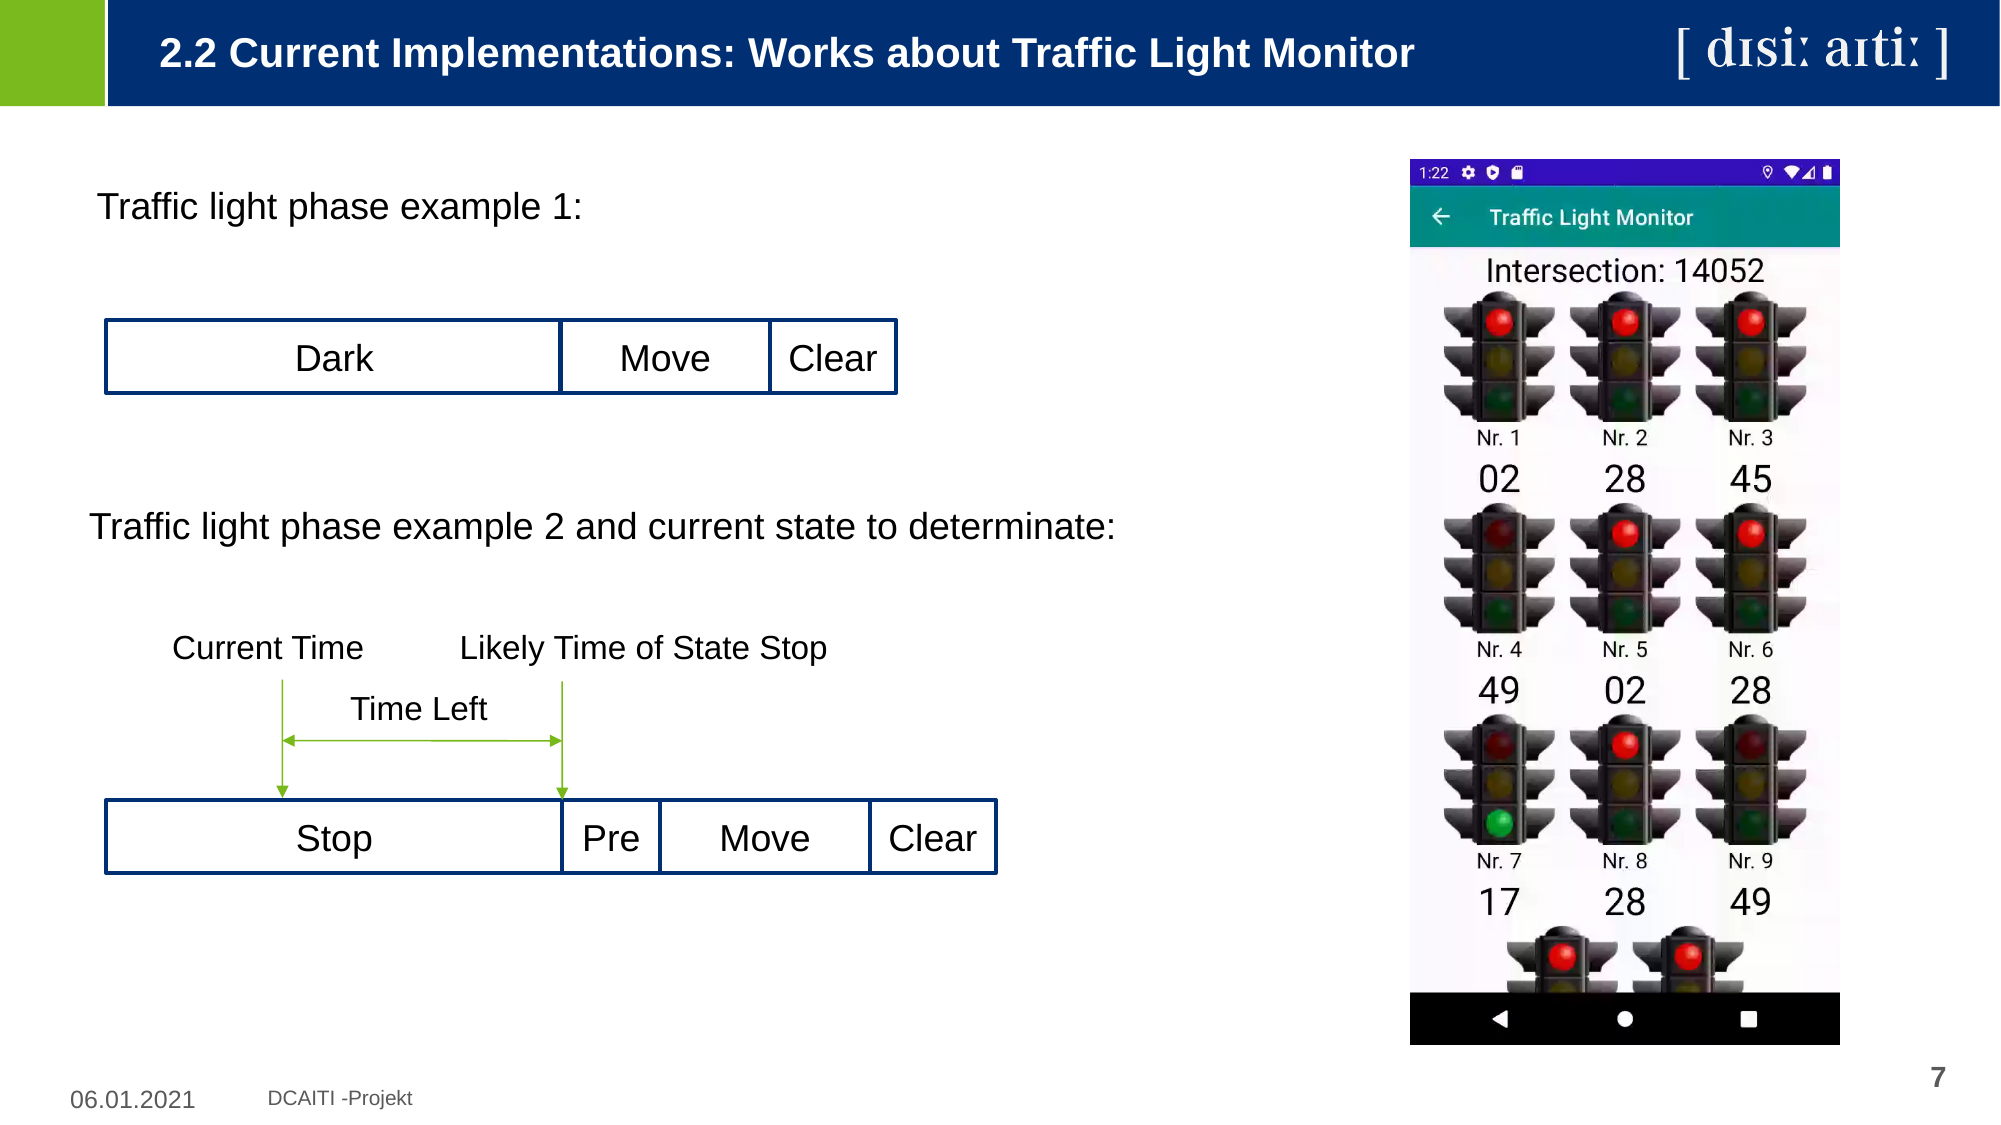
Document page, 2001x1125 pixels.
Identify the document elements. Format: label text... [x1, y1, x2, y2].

text_box 06.01.2021 [52, 1071, 215, 1125]
text_box DCAITI -Projekt [267, 1071, 1841, 1125]
text_box 1 [1850, 1022, 1947, 1125]
text_box 2.2 Current Implementations: Works about Traffic Light Monitor [106, 0, 1628, 107]
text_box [106, 618, 996, 874]
text_box Traffic light phase example 1: [52, 159, 1133, 266]
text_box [106, 319, 897, 394]
text_box Traffic light phase example 2 and current state to determinate: [44, 479, 1125, 619]
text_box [1409, 158, 1841, 1046]
